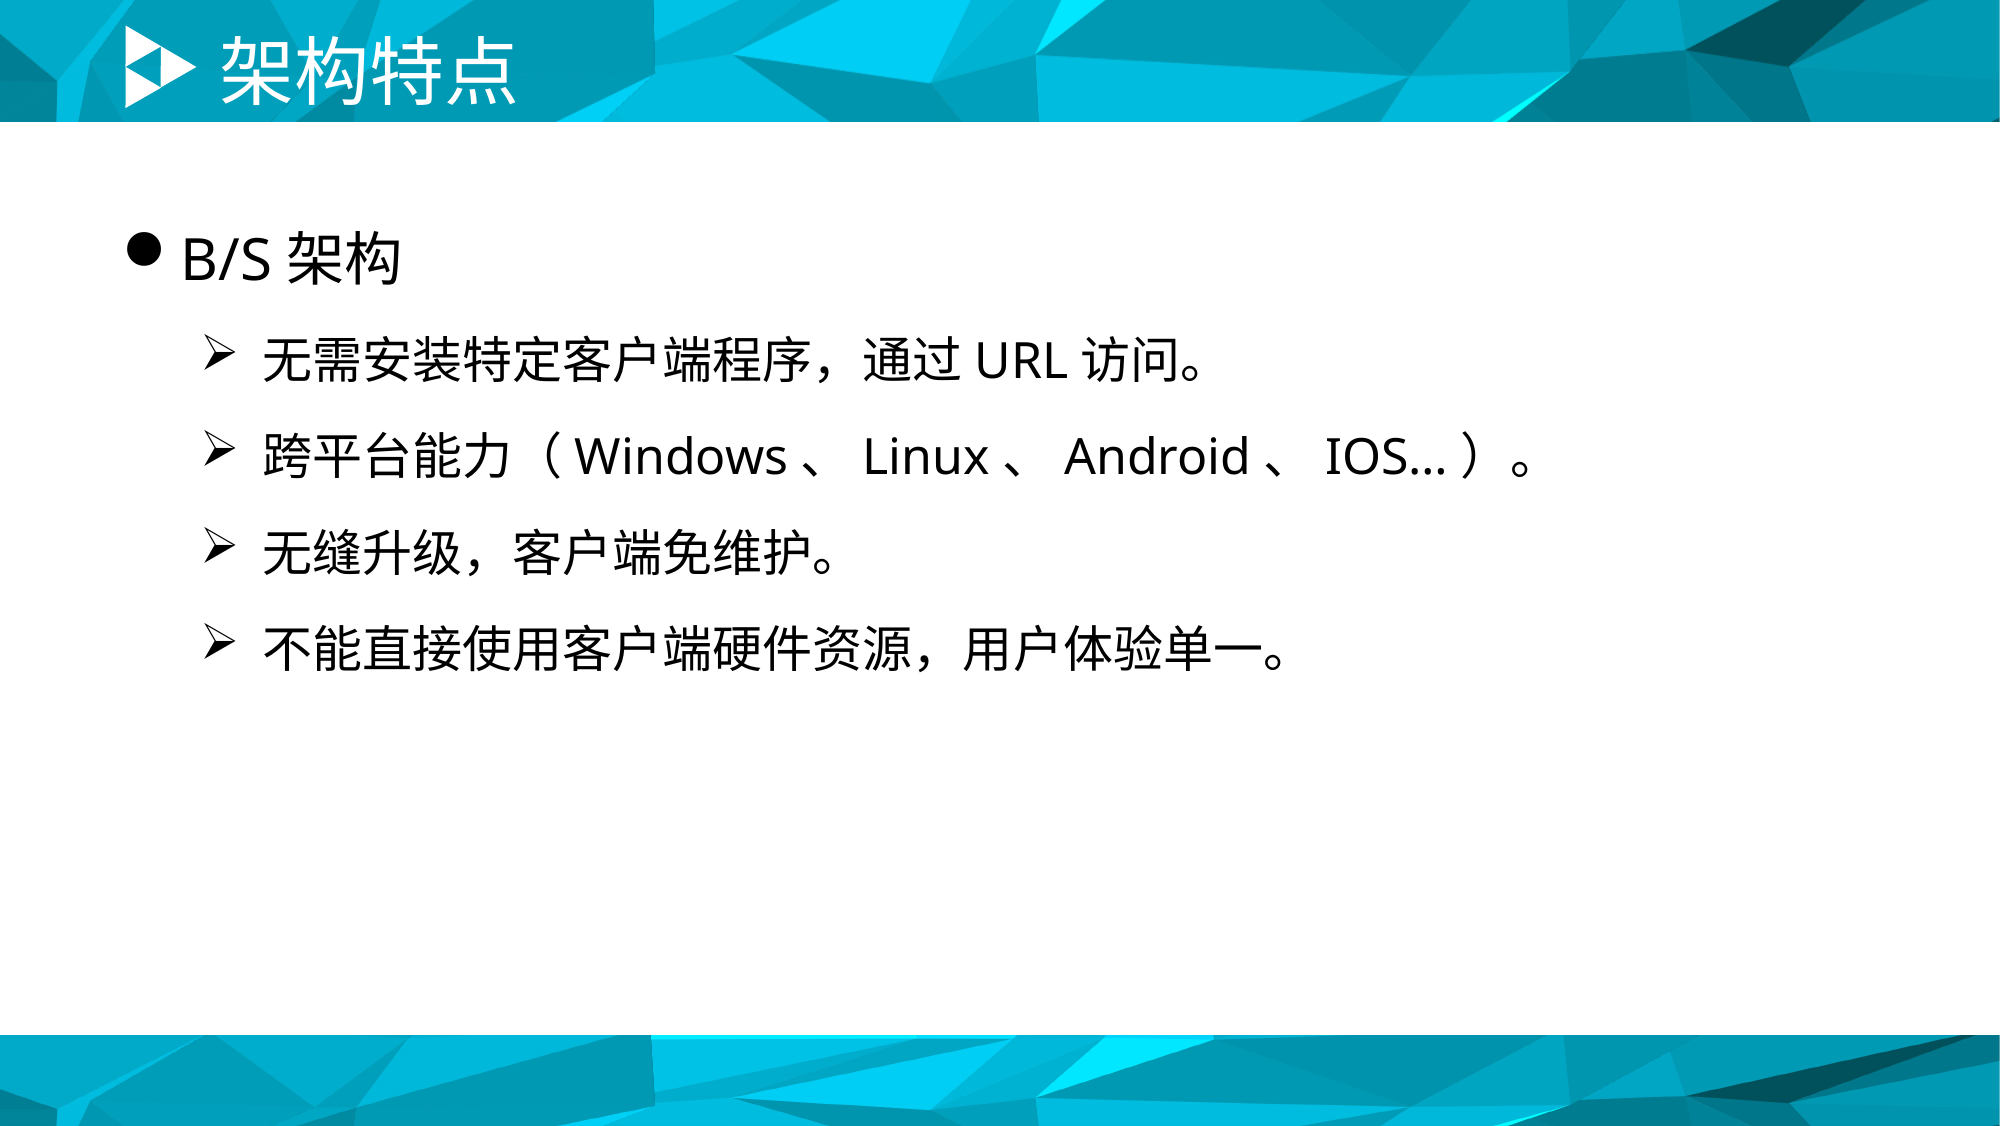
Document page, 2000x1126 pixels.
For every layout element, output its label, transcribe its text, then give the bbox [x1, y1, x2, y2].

picture [0, 0, 2000, 122]
title 架构特点 [201, 24, 1927, 127]
picture [0, 1035, 2000, 1126]
list B/S架构 无需安装特定客户端程序，通过URL访问。 跨平台能力（Windows、Linux、Android、IOS…）。 无缝升级，客户端免维护。 不能直接使用客户端硬件资源，用户体验单一。 [104, 178, 1927, 981]
